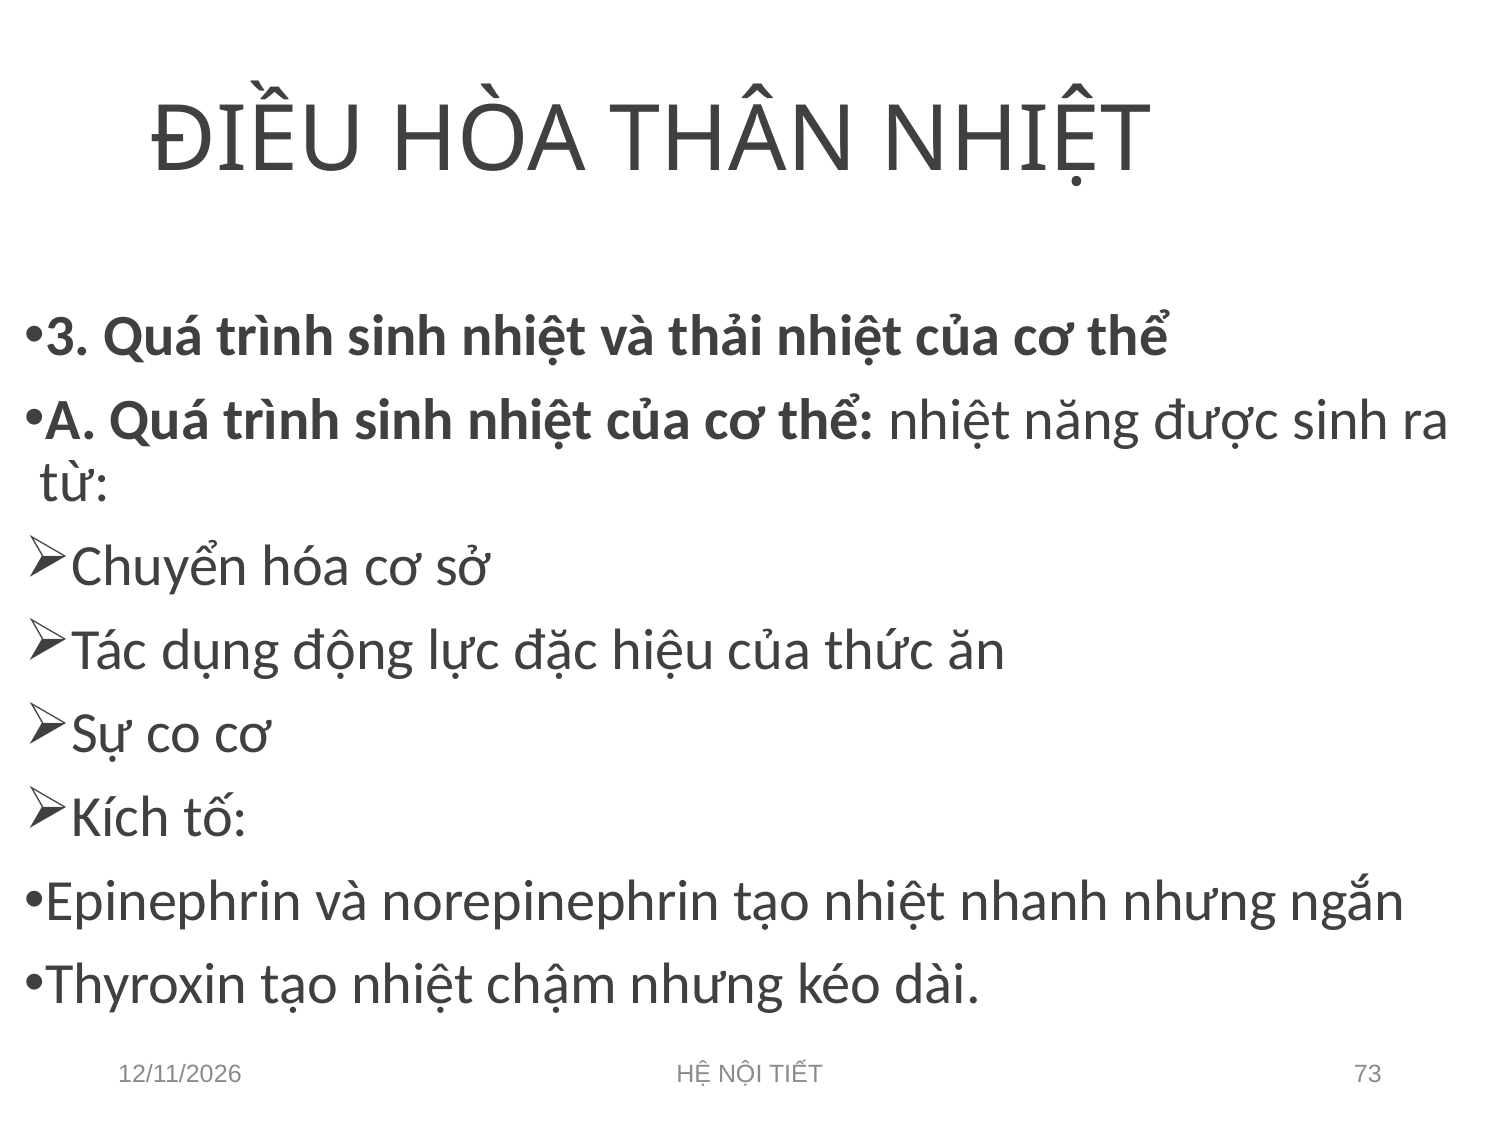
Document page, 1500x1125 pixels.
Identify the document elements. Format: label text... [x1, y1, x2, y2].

title ĐIỀU HÒA THÂN NHIỆT [134, 77, 1373, 297]
footer HỆ NỘI TIẾT [496, 1042, 1004, 1103]
list 3. Quá trình sinh nhiệt và thải nhiệt của cơ thể A. Quá trình sinh nhiệt của cơ thể: nhiệt năng được sinh ra từ: Chuyển hóa cơ sở Tác dụng động lực đặc hiệu của thức ăn Sự co cơ Kích tố: Epinephrin và norepinephrin tạo nhiệt nhanh nhưng ngắn Thyroxin tạo nhiệt chậm nhưng kéo dài. [9, 297, 1475, 1085]
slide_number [103, 1042, 441, 1103]
slide_number 73 [1059, 1042, 1397, 1103]
